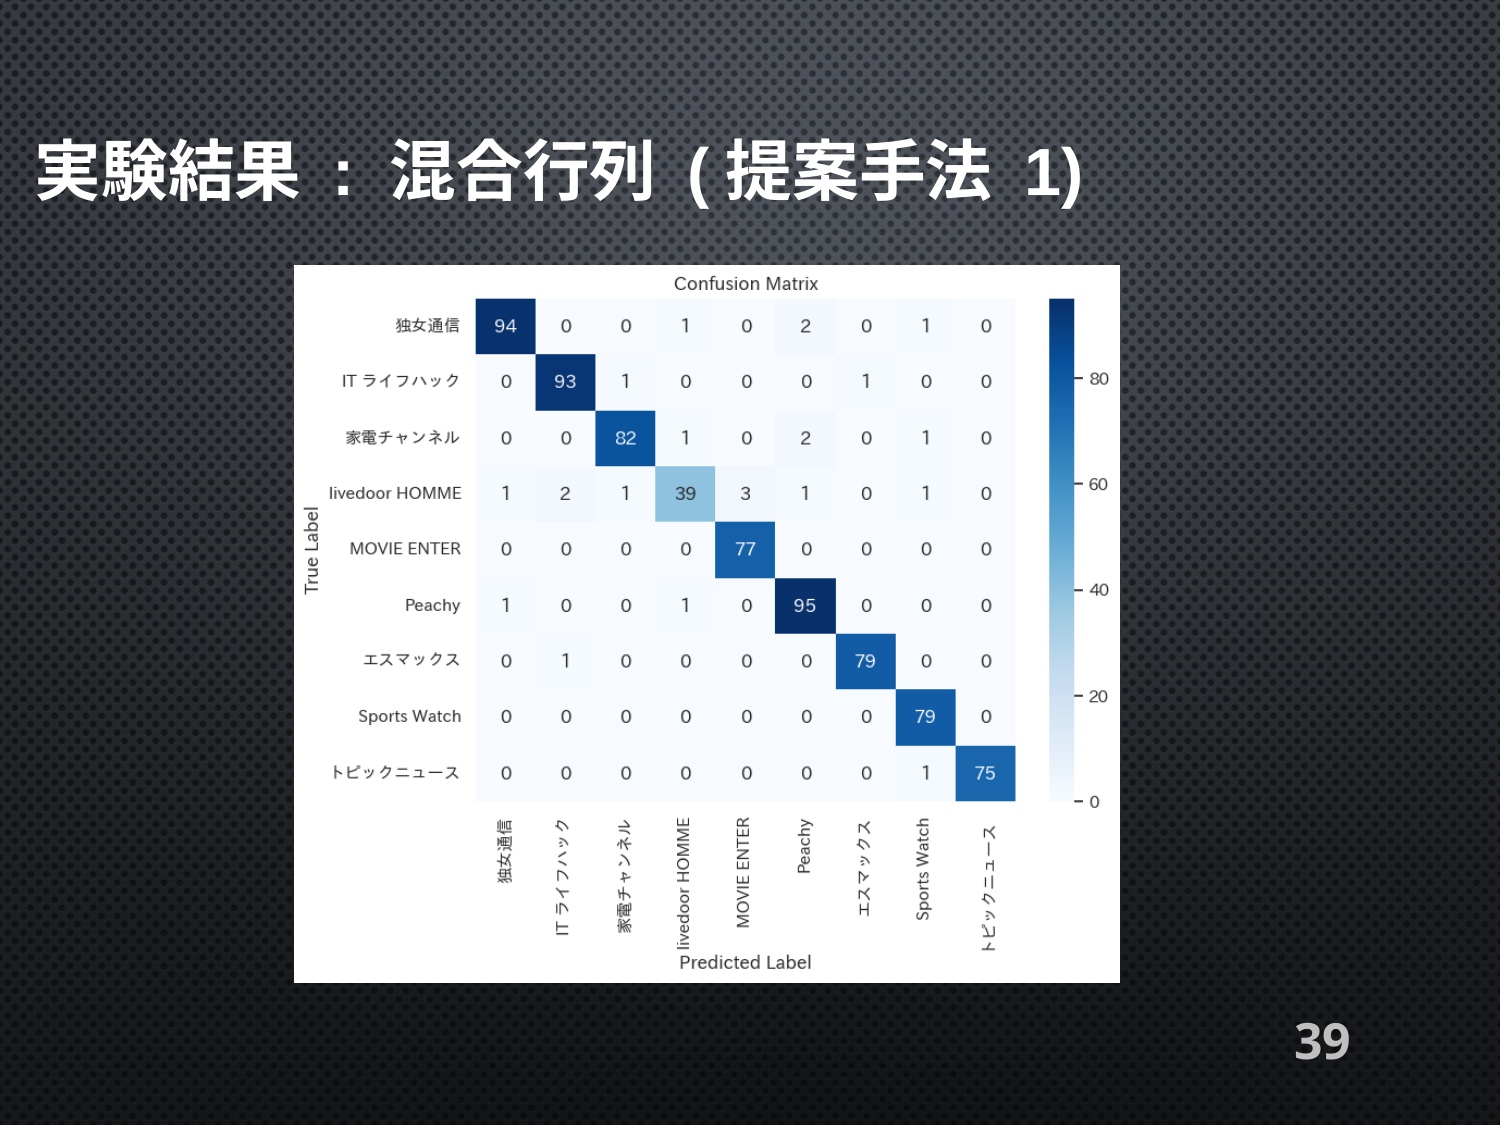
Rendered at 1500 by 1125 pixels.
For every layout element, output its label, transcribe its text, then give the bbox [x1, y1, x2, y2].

slide_number 39 [1171, 1013, 1367, 1074]
text_box 実験結果 : 混合行列 (提案手法 1) [19, 113, 1395, 234]
picture [294, 265, 1120, 983]
